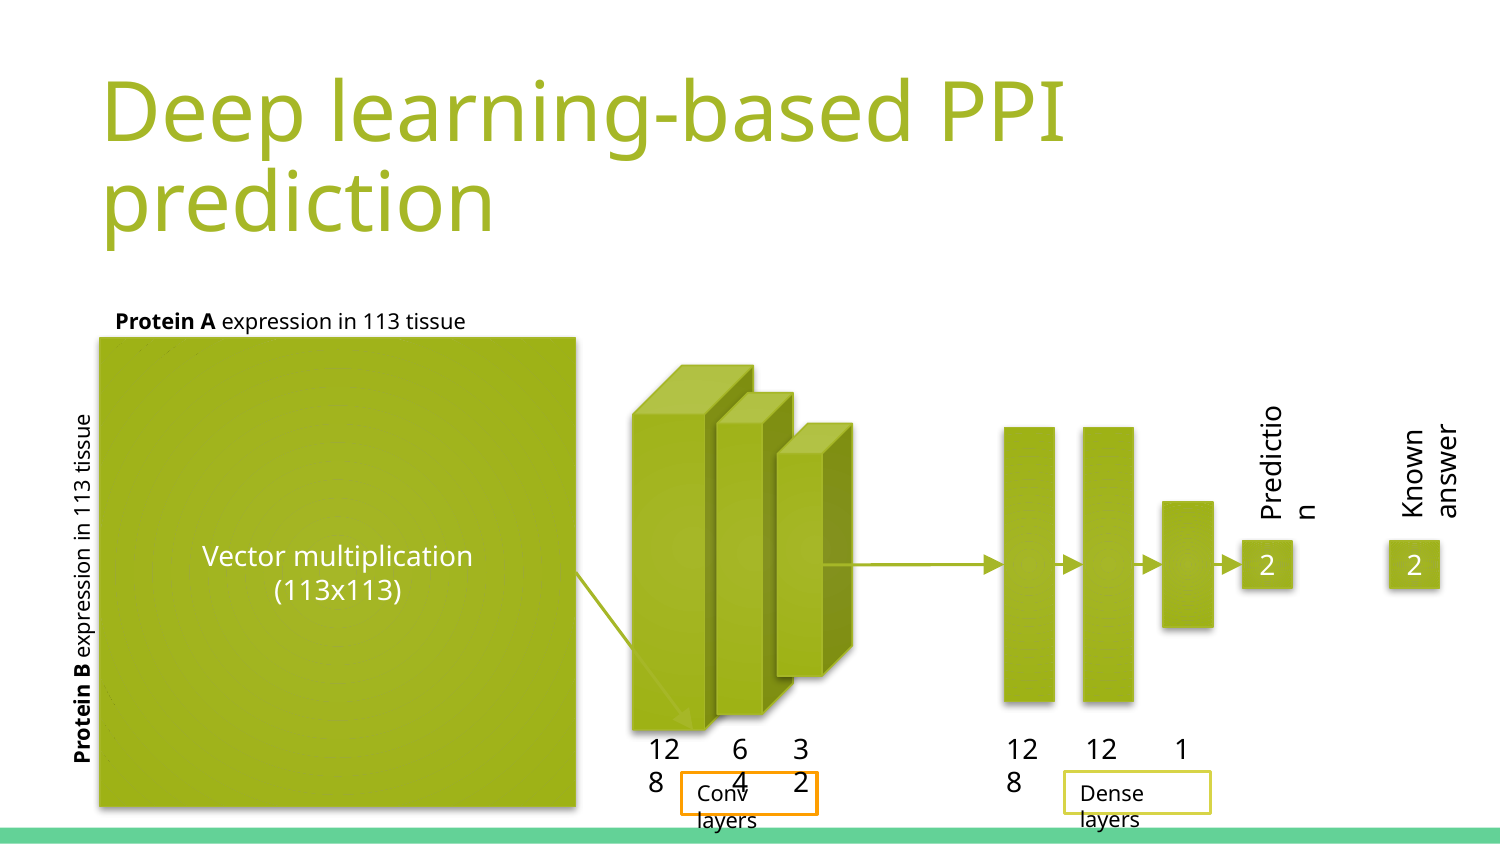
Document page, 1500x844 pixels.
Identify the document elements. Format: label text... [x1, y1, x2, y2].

text_box 128 [1070, 723, 1143, 771]
text_box 32 [778, 723, 836, 773]
text_box 64 [717, 723, 777, 773]
text_box [717, 392, 793, 715]
text_box [777, 423, 853, 677]
text_box Conv layers [681, 772, 818, 815]
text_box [60, 299, 576, 807]
text_box 2 [1389, 540, 1440, 589]
text_box [1083, 427, 1134, 702]
text_box Known answer [1386, 331, 1436, 535]
text_box [1163, 502, 1213, 627]
text_box 16 [1159, 723, 1218, 773]
text_box [633, 365, 754, 723]
text_box 128 [633, 723, 706, 773]
text_box Prediction [1245, 385, 1295, 537]
text_box Dense layers [1064, 771, 1211, 814]
text_box [1004, 427, 1054, 702]
text_box Deep learning-based PPI prediction [85, 47, 1301, 271]
text_box 128 [991, 723, 1064, 773]
text_box 2 [1242, 540, 1293, 589]
